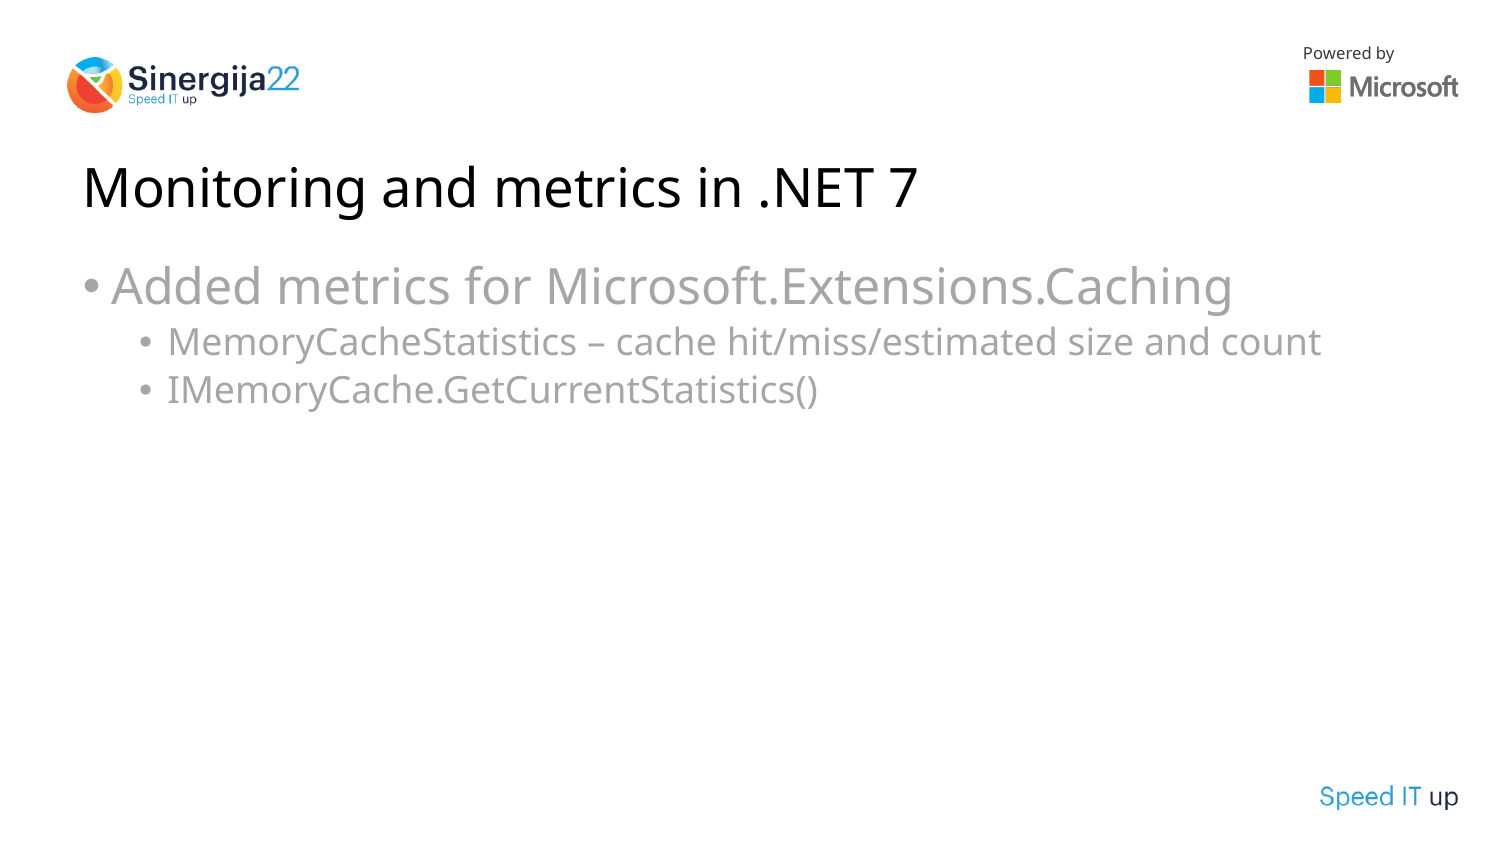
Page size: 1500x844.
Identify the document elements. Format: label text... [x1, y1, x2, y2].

picture [67, 57, 299, 113]
picture [1320, 784, 1458, 810]
title Monitoring and metrics in .NET 7 [67, 153, 1459, 227]
list Added metrics for Microsoft.Extensions.Caching MemoryCacheStatistics – cache hit/miss/estimated size and count IMemoryCache.GetCurrentStatistics() [67, 254, 1459, 760]
